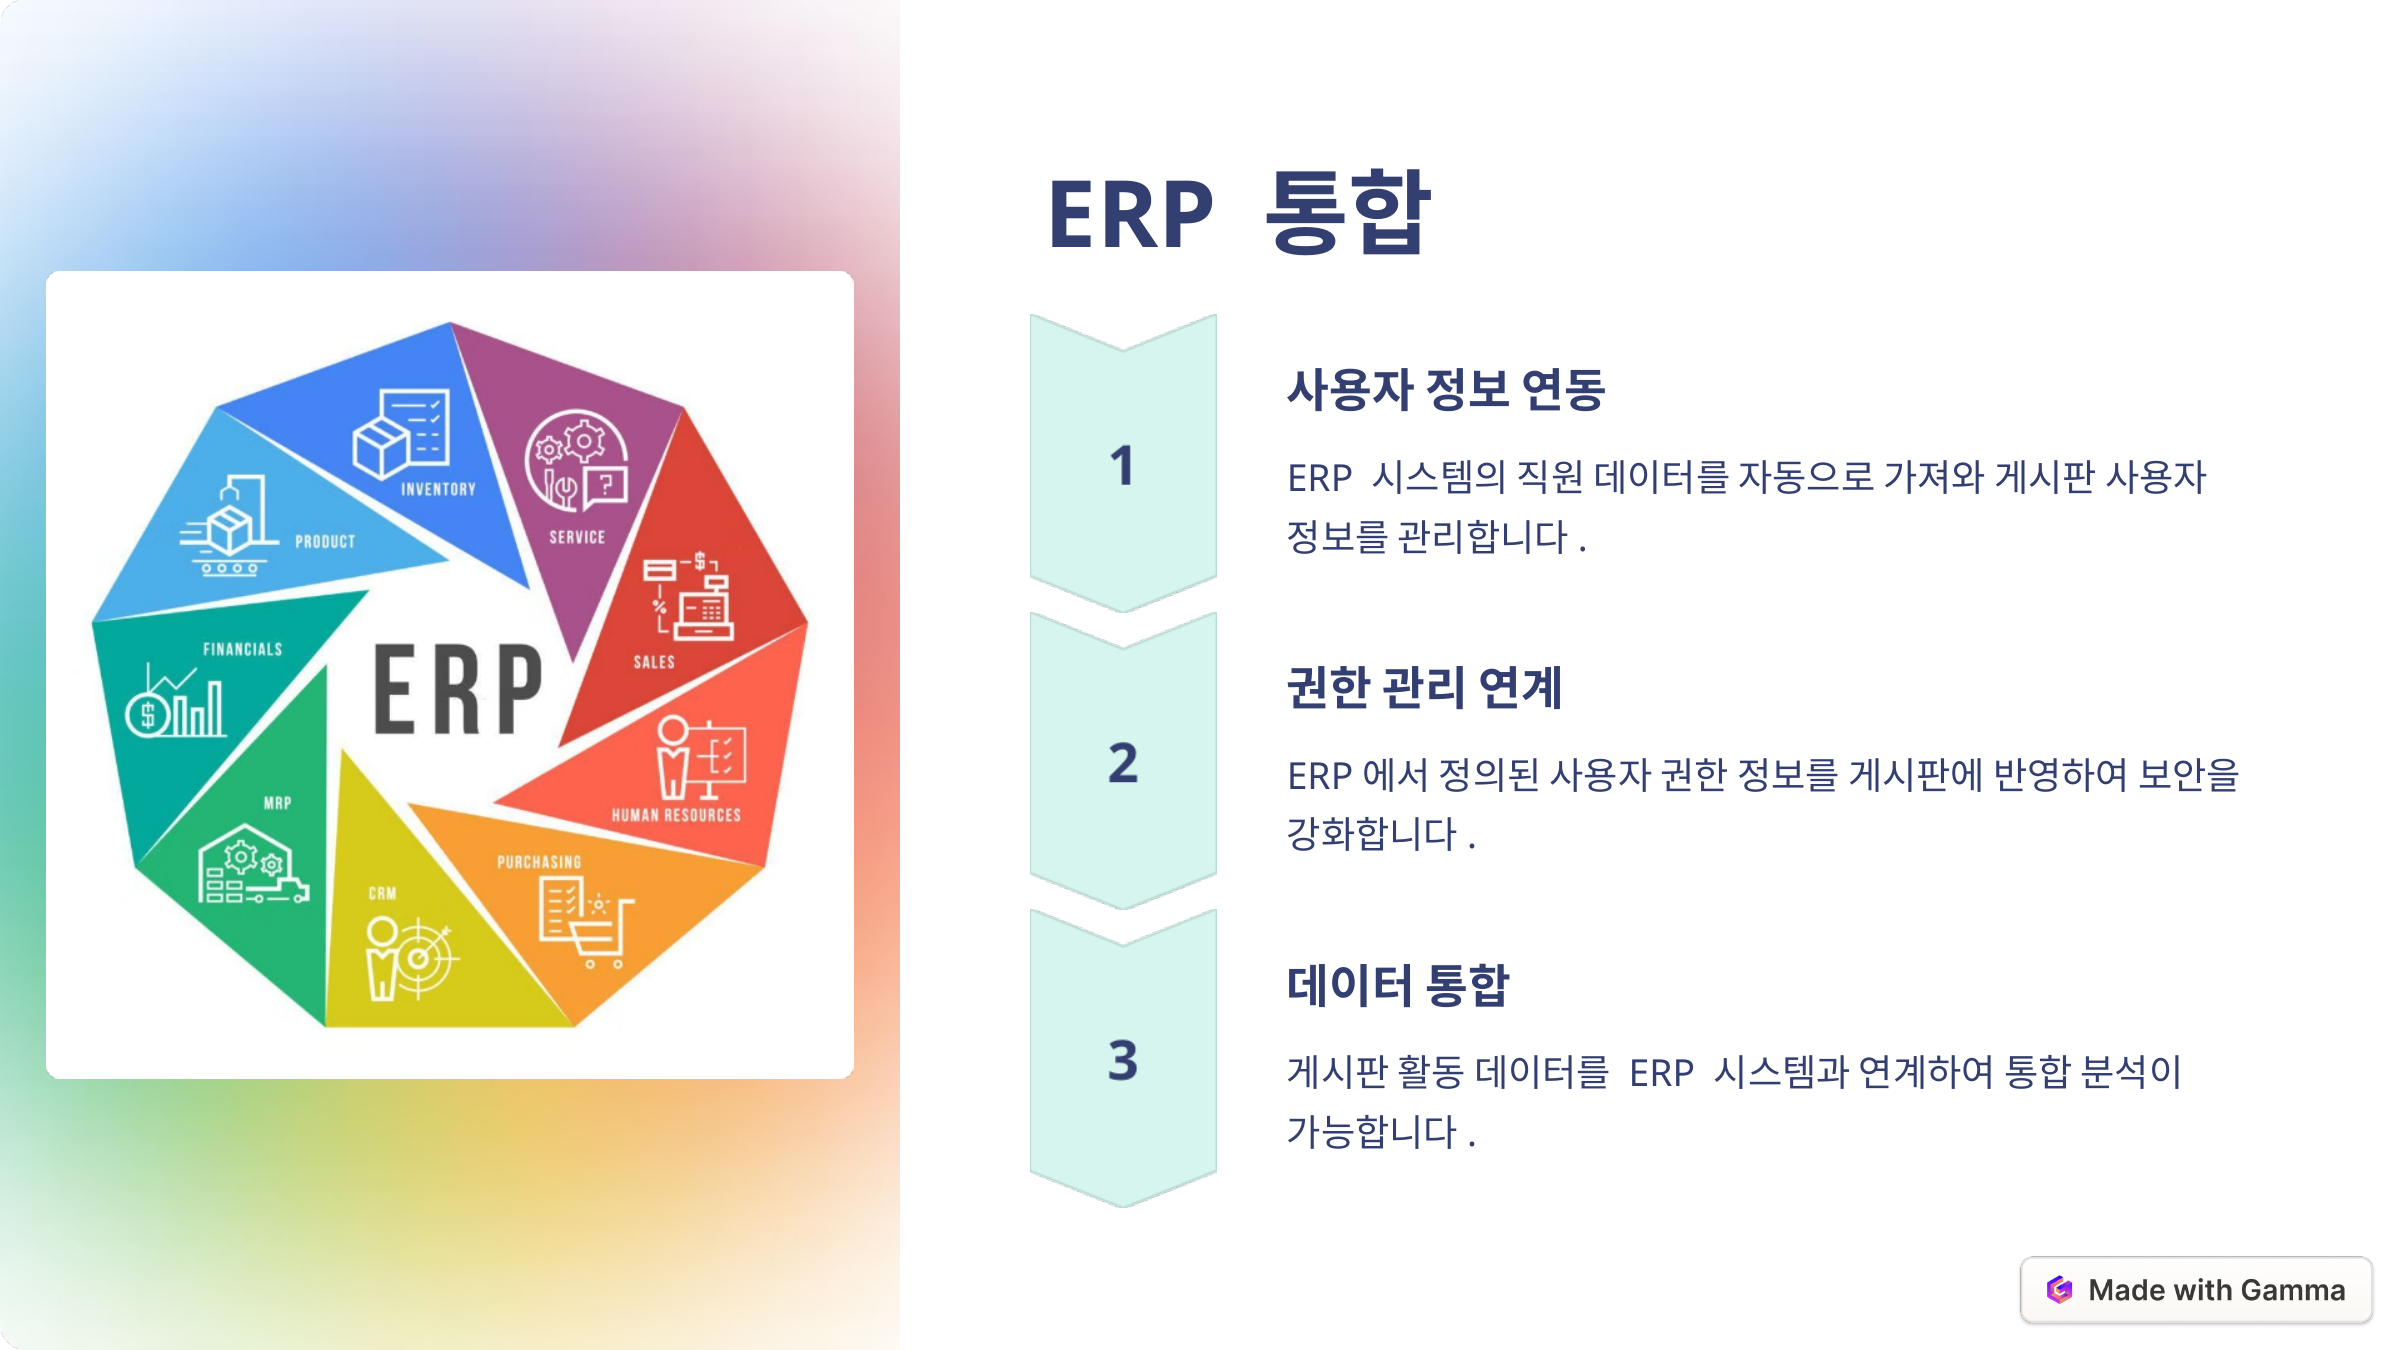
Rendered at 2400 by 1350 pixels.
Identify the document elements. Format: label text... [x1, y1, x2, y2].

picture [0, 0, 900, 1350]
text_box 데이터 통합 [1271, 947, 1738, 1006]
picture [1030, 314, 1217, 1208]
text_box ERP 시스템의 직원 데이터를 자동으로 가져와 게시판 사용자 정보를 관리합니다. [1272, 432, 2270, 552]
picture [2008, 1244, 2385, 1335]
text_box ERP 통합 [1030, 142, 1961, 259]
text_box [900, 0, 2400, 1350]
text_box 권한 관리 연계 [1271, 649, 1738, 708]
text_box ERP에서 정의된 사용자 권한 정보를 게시판에 반영하여 보안을 강화합니다. [1272, 729, 2270, 849]
text_box 게시판 활동 데이터를 ERP 시스템과 연계하여 통합 분석이 가능합니다. [1272, 1027, 2270, 1147]
text_box 사용자 정보 연동 [1271, 351, 1738, 410]
